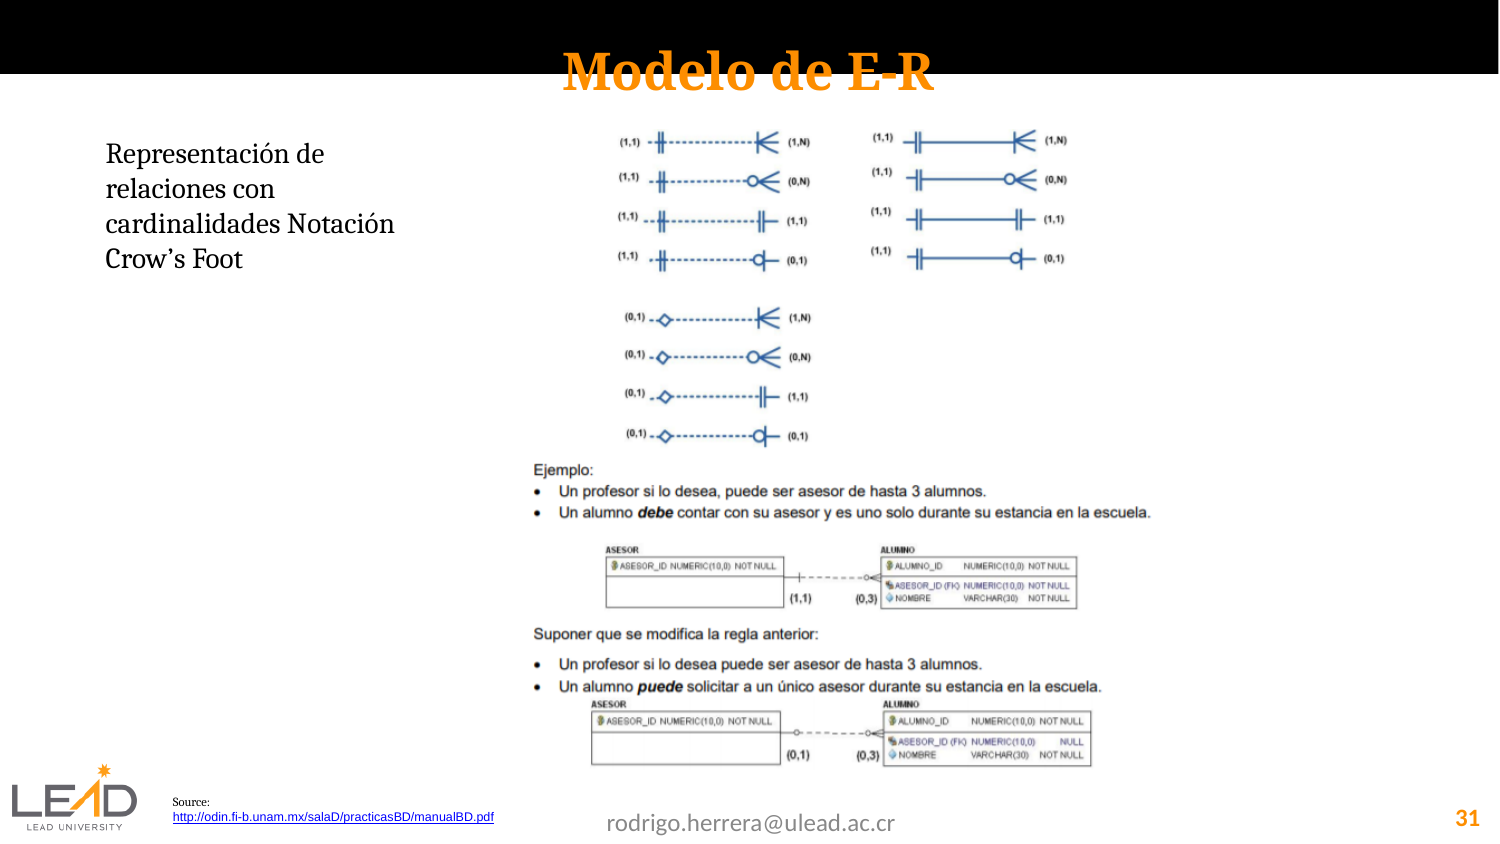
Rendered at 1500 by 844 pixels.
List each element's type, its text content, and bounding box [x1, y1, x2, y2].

text_box Source: http://odin.fi-b.unam.mx/salaD/practicasBD/manualBD.pdf [157, 779, 514, 825]
text_box Representación de relaciones con cardinalidades Notación Crow’s Foot [90, 119, 428, 279]
footer rodrigo.herrera@ulead.ac.cr [513, 798, 989, 844]
picture [1, 758, 147, 839]
picture [513, 98, 1165, 775]
slide_number ‹#› [1387, 794, 1496, 840]
text_box Modelo de E-R [0, 0, 1499, 74]
